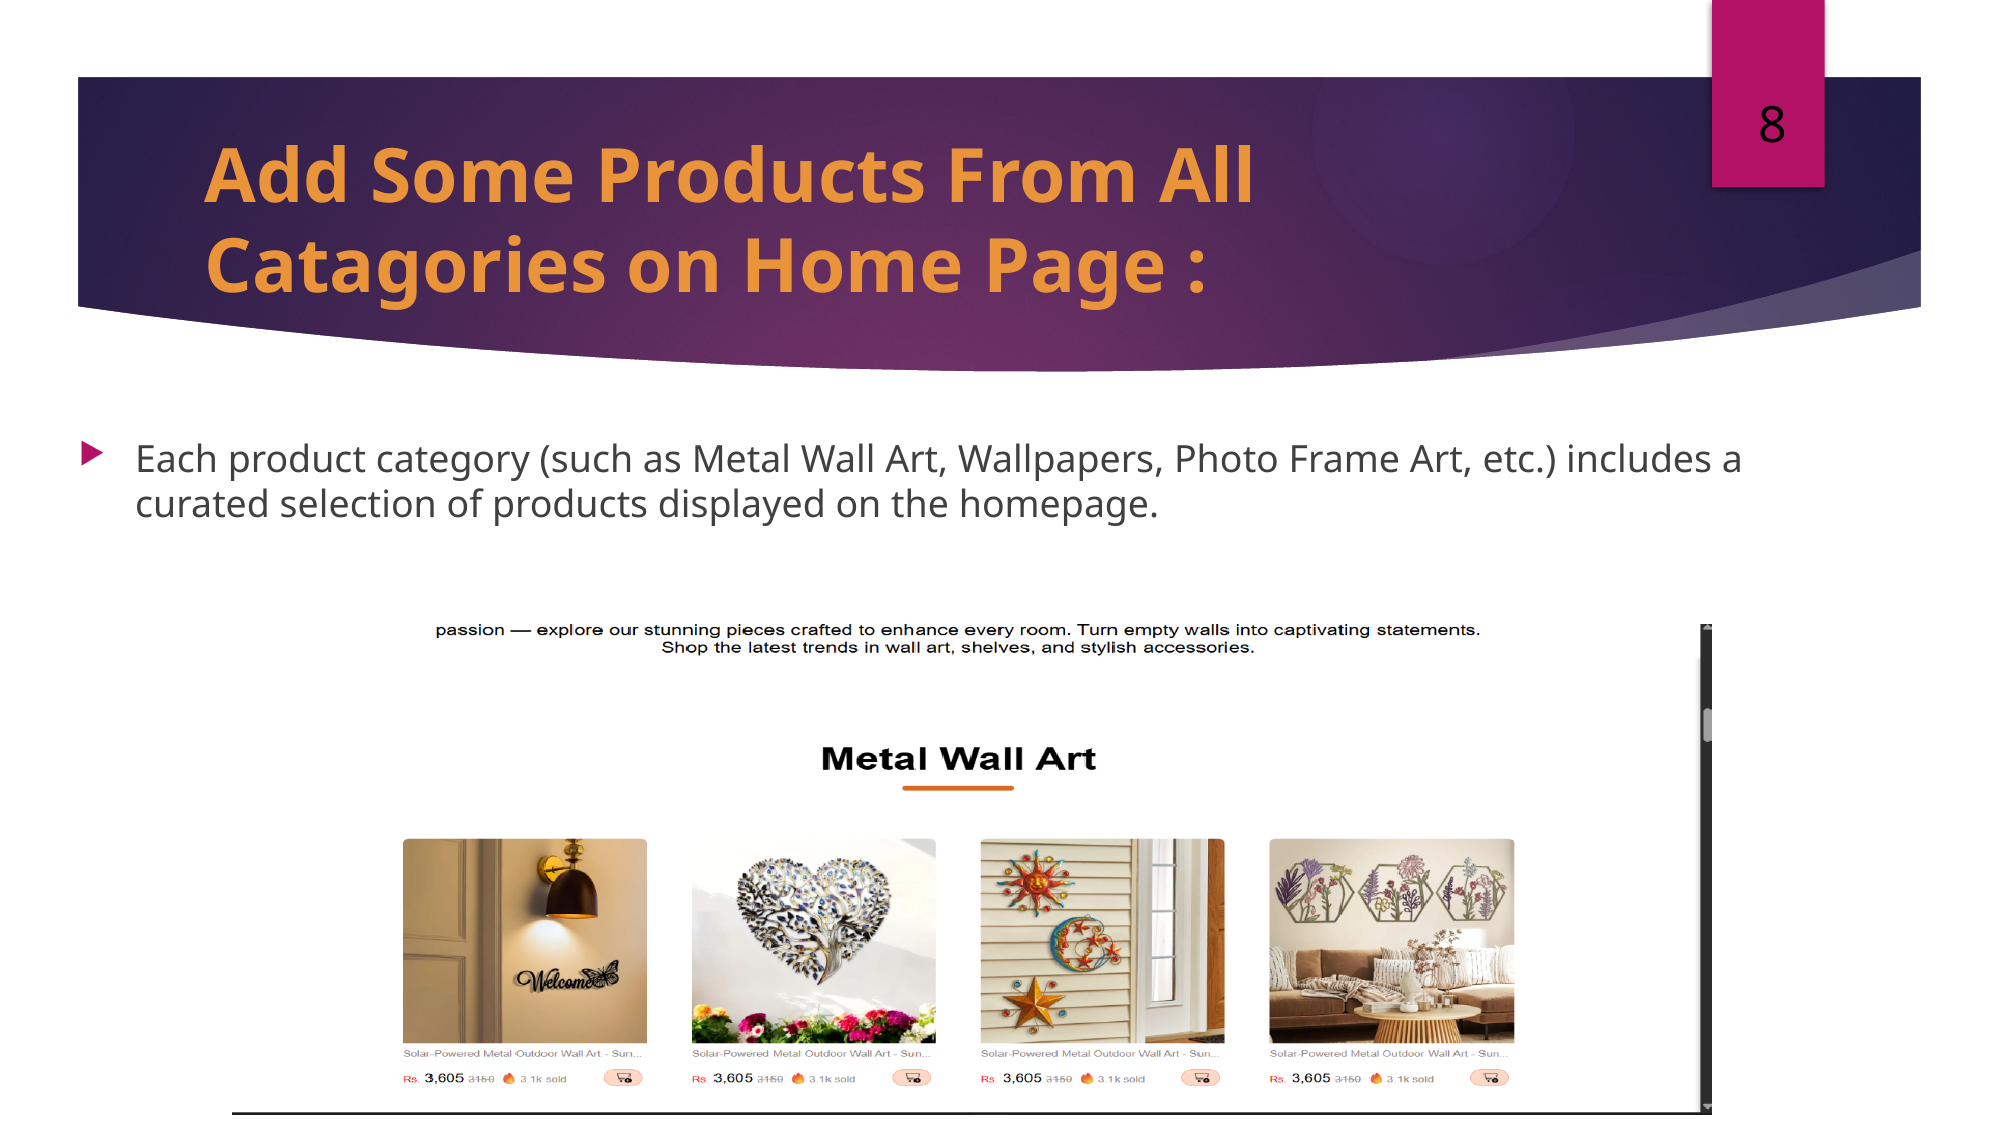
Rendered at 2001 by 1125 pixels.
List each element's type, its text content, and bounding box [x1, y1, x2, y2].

text_box 8 [1743, 85, 1850, 161]
list Each product category (such as Metal Wall Art, Wallpapers, Photo Frame Art, etc.) includes a curated selection of products displayed on the homepage. [63, 427, 1901, 988]
title Add Some Products From All Catagories on Home Page : [189, 159, 1627, 276]
picture [232, 624, 1713, 1116]
